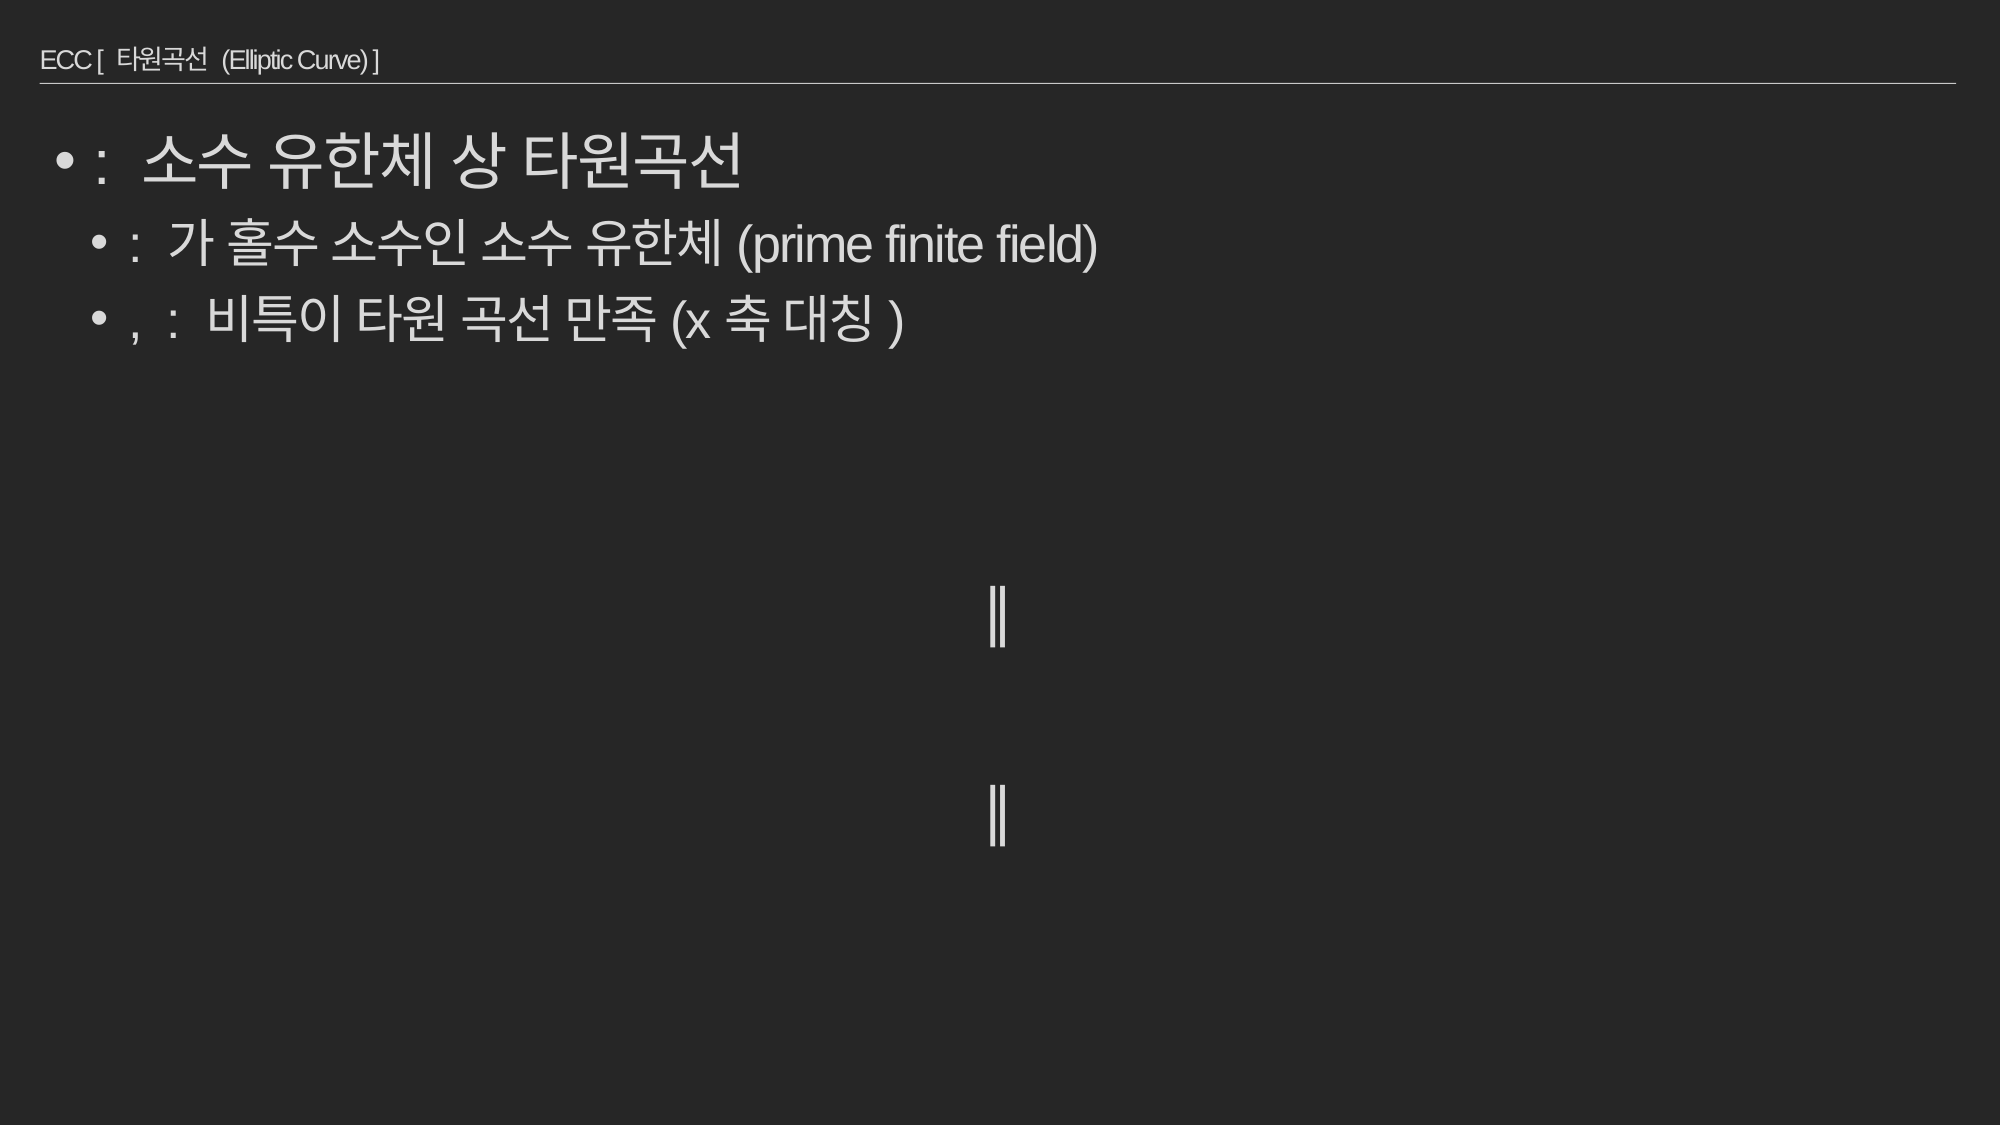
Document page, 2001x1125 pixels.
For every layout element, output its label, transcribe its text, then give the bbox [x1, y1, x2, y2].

title ECC [ 타원곡선 (Elliptic Curve) ] [39, 31, 1961, 84]
